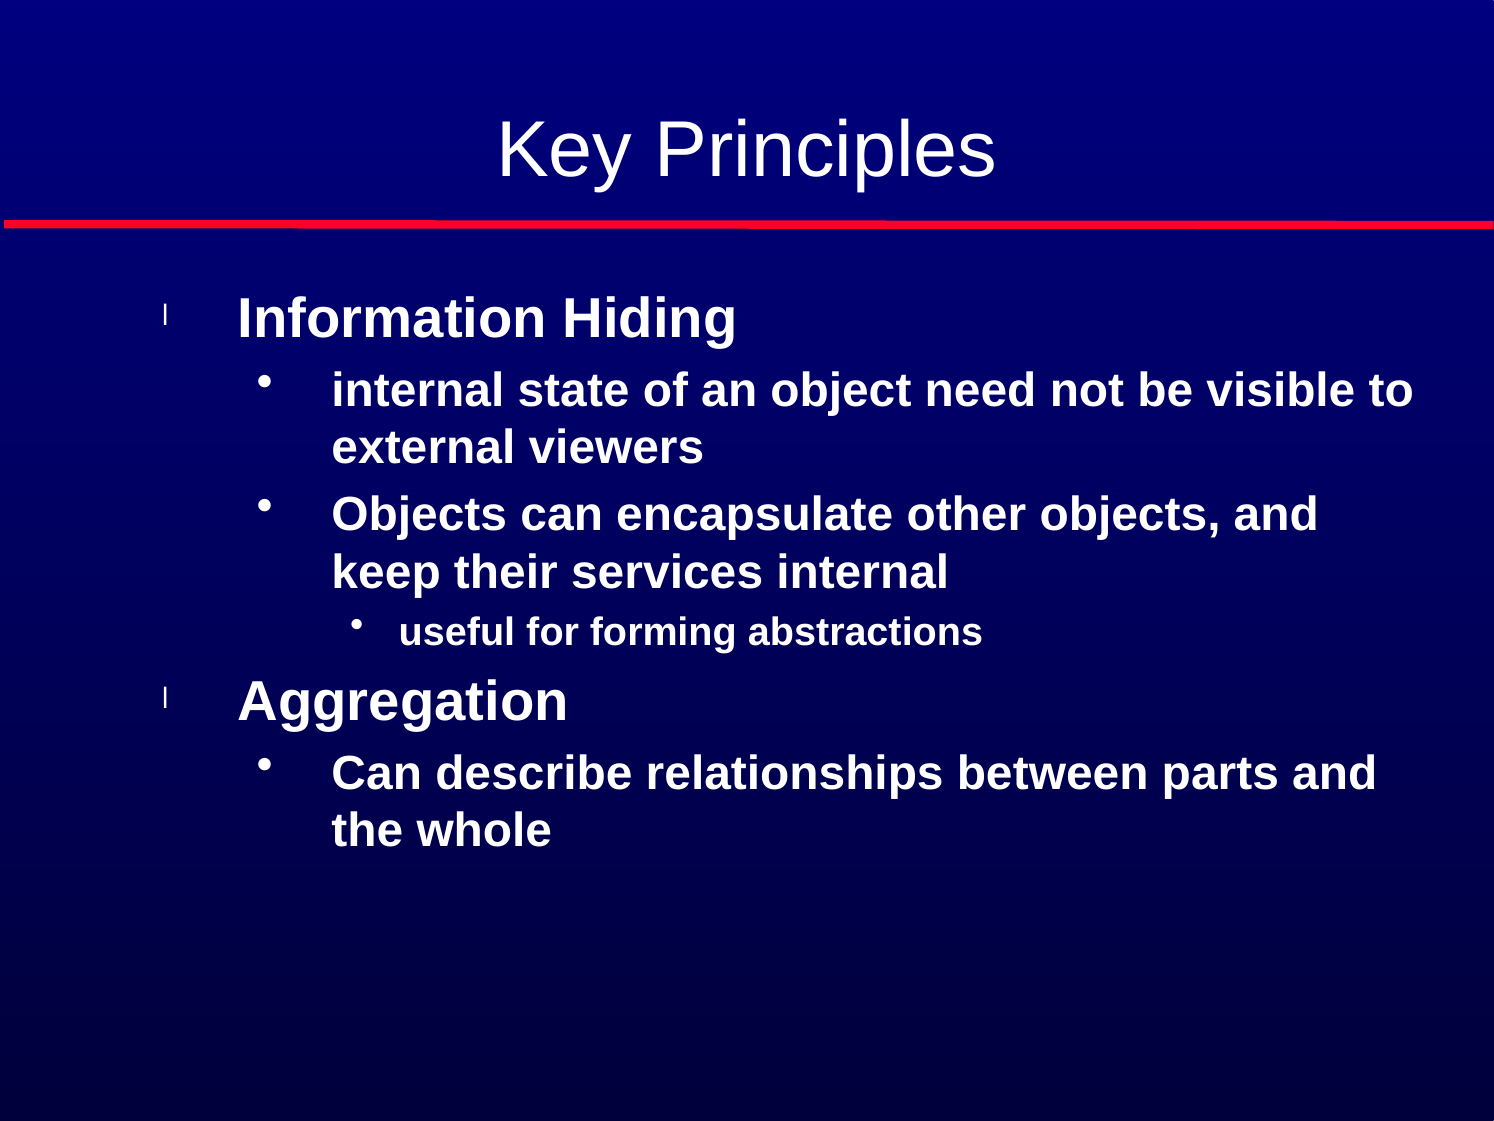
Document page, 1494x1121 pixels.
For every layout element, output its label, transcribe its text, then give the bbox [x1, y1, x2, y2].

list Information Hiding internal state of an object need not be visible to external viewers Objects can encapsulate other objects, and keep their services internal useful for forming abstractions Aggregation Can describe relationships between parts and the whole [146, 273, 1438, 1086]
title Key Principles [108, 49, 1385, 201]
